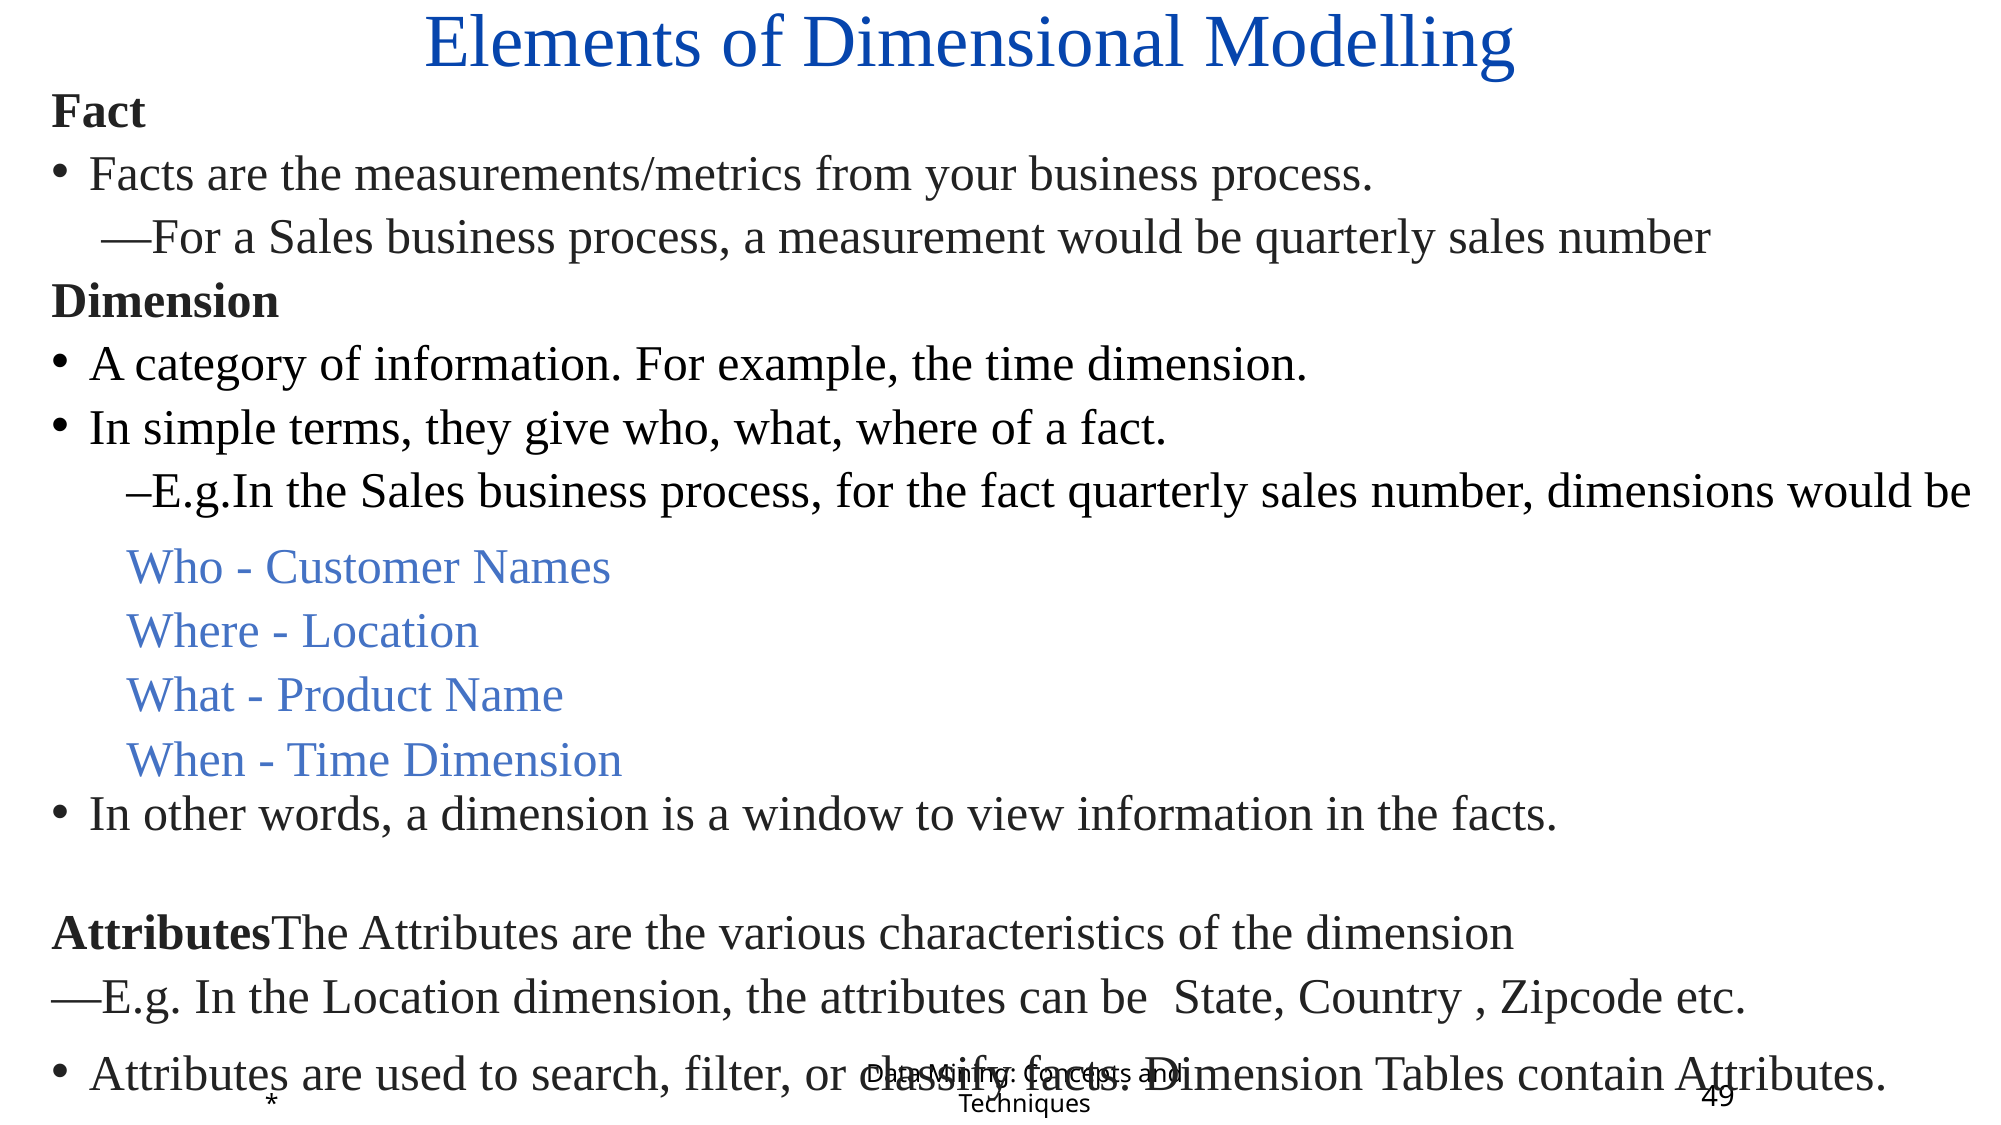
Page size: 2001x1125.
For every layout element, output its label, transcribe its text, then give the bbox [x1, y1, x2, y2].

text_box Data Mining: Concepts and Techniques [787, 1062, 1263, 1125]
title Elements of Dimensional Modelling [283, 0, 1659, 82]
text_box ‹#› [1437, 1049, 1750, 1125]
text_box * [249, 1049, 563, 1125]
list Fact Facts are the measurements/metrics from your business process. —For a Sales business process, a measurement would be quarterly sales number Dimension A category of information. For example, the time dimension. In simple terms, they give who, what, where of a fact. –E.g.In the Sales business process, for the fact quarterly sales number, dimensions would be Who - Customer Names Where - Location What - Product Name When - Time Dimension In other words, a dimension is a window to view information in the facts. AttributesThe Attributes are the various characteristics of the dimension —E.g. In the Location dimension, the attributes can be State, Country , Zipcode etc. Attributes are used to search, filter, or classify facts. Dimension Tables contain Attributes. [36, 82, 2000, 1043]
